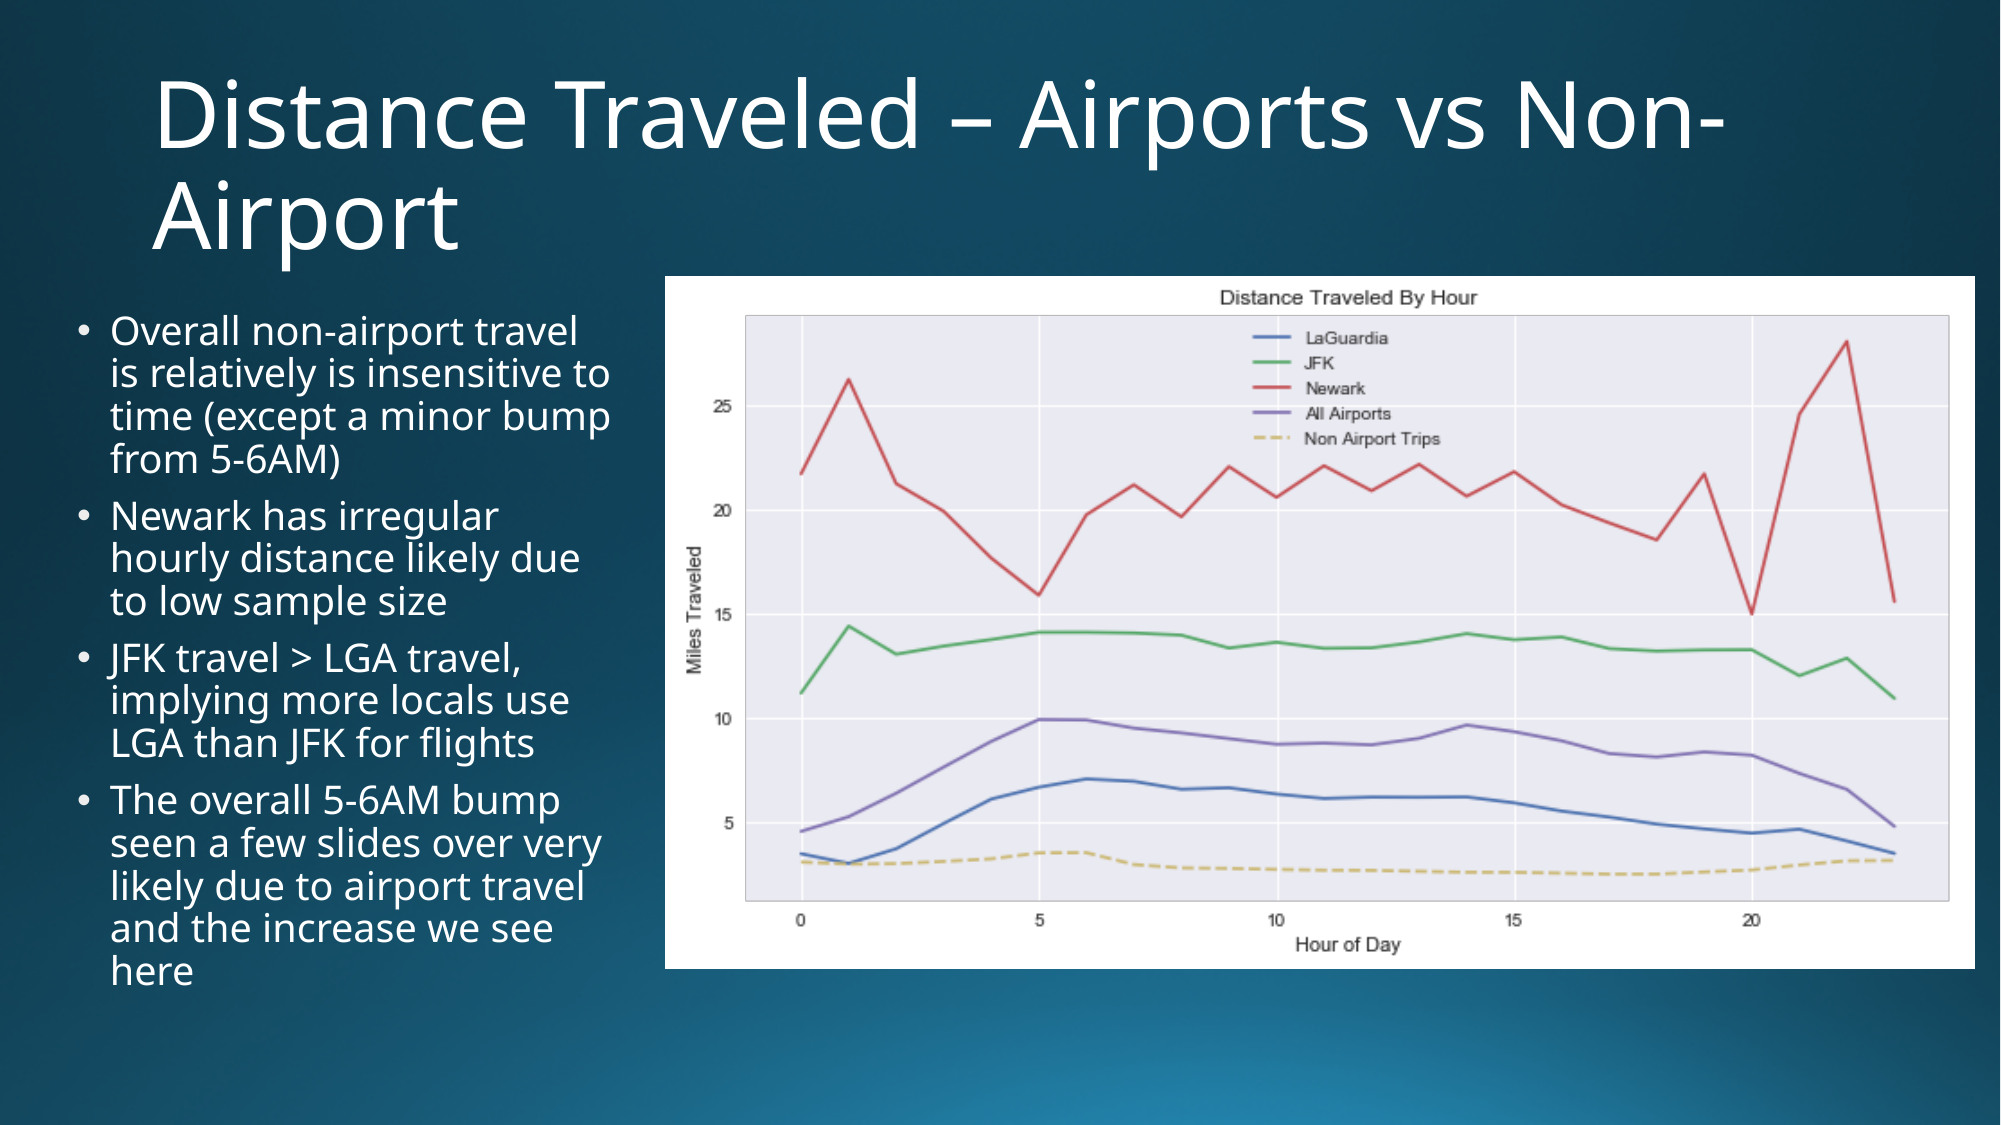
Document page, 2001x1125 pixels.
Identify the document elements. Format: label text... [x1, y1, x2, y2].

picture [0, 0, 2001, 1125]
text_box [665, 276, 1975, 969]
list Overall non-airport travel is relatively is insensitive to time (except a minor bump from 5-6AM) Newark has irregular hourly distance likely due to low sample size JFK travel > LGA travel, implying more locals use LGA than JFK for flights The overall 5-6AM bump seen a few slides over very likely due to airport travel and the increase we see here [62, 303, 633, 1018]
title Distance Traveled – Airports vs Non-Airport [137, 59, 1863, 278]
